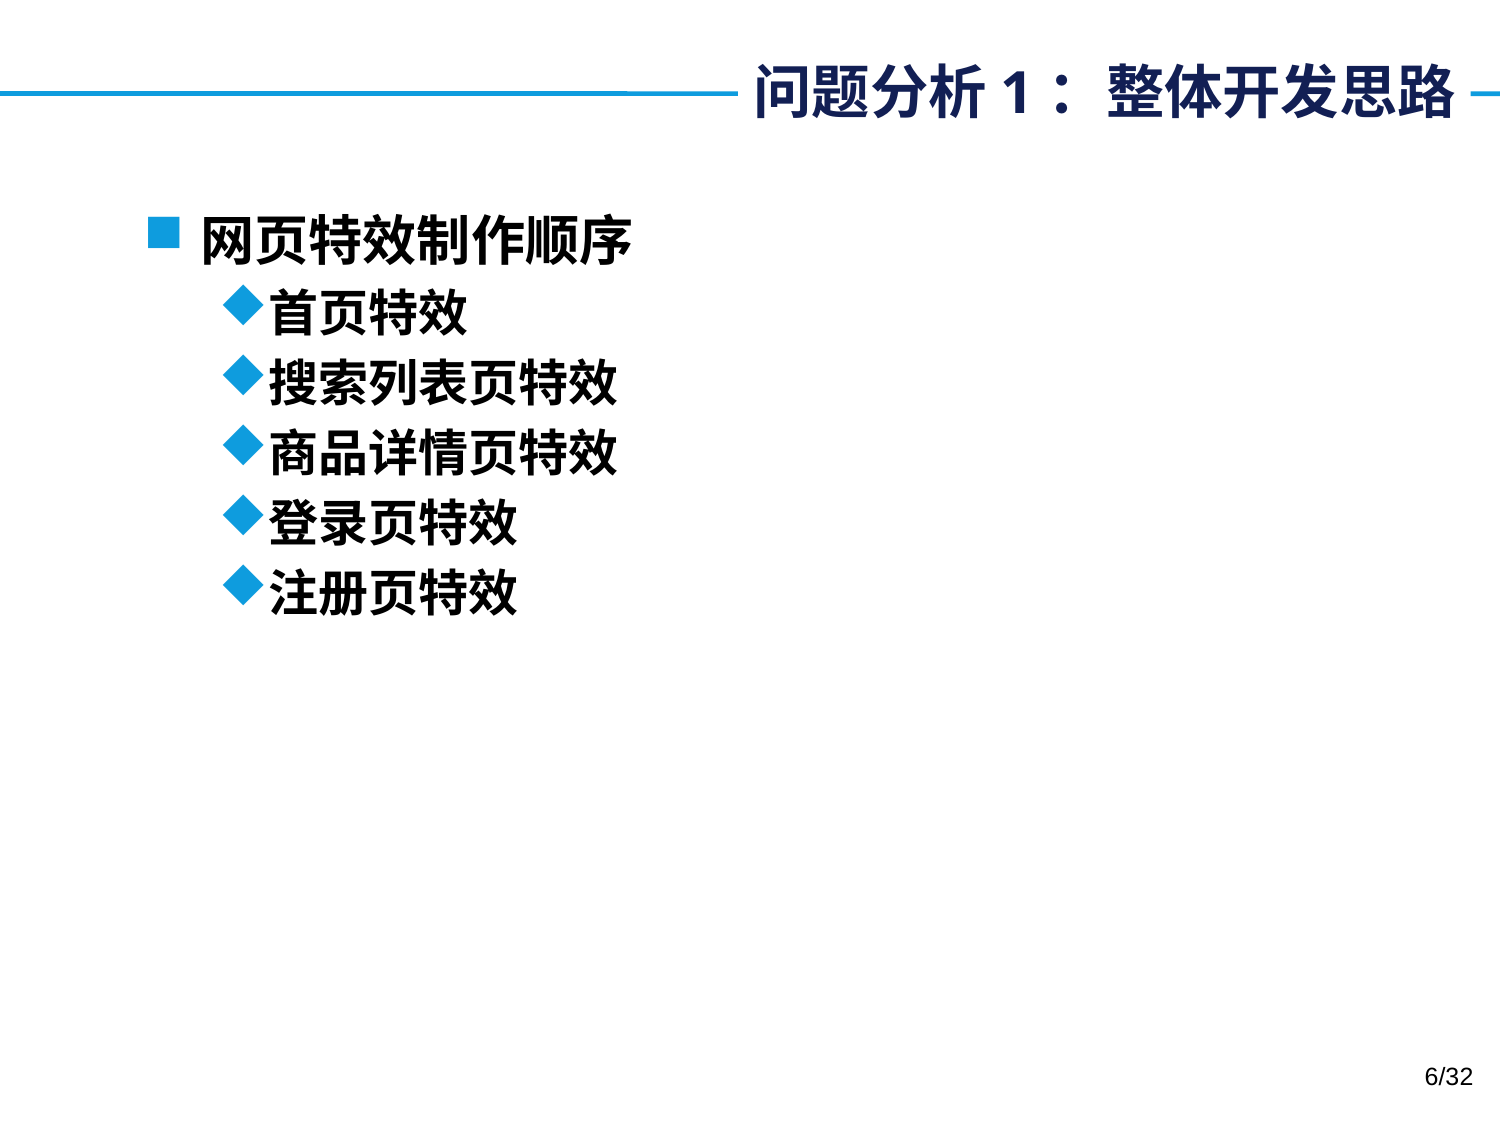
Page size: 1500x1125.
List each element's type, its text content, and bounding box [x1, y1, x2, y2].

title 问题分析1：整体开发思路 [738, 46, 1471, 133]
slide_number 6/32 [1138, 1053, 1489, 1114]
list 网页特效制作顺序 首页特效 搜索列表页特效 商品详情页特效 登录页特效 注册页特效 [128, 199, 1128, 776]
